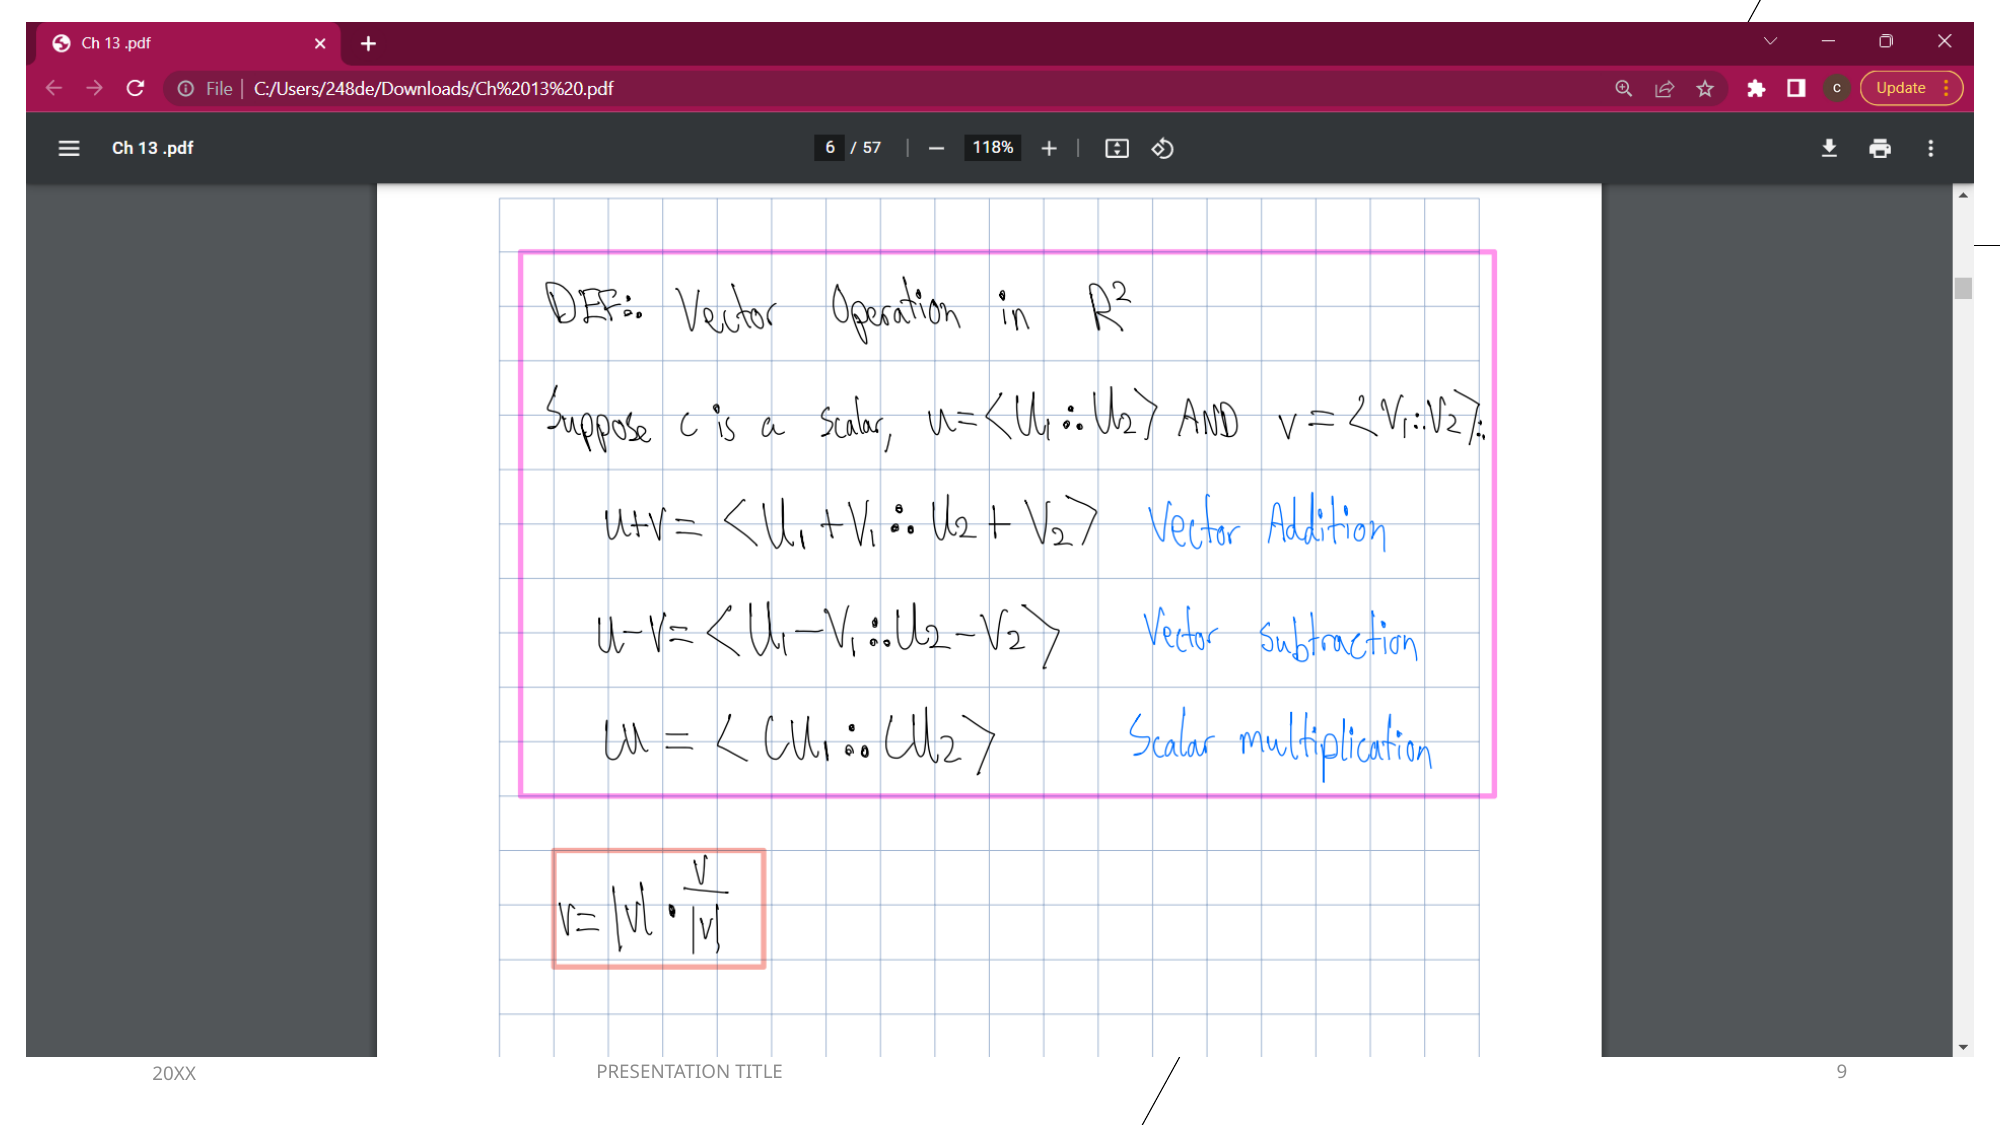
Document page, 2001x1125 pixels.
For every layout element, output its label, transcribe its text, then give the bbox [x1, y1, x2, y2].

picture [26, 22, 1974, 1057]
footer PRESENTATION TITLE [404, 1057, 975, 1103]
slide_number 9 [1412, 1057, 1863, 1103]
slide_number 20XX [137, 1057, 338, 1103]
